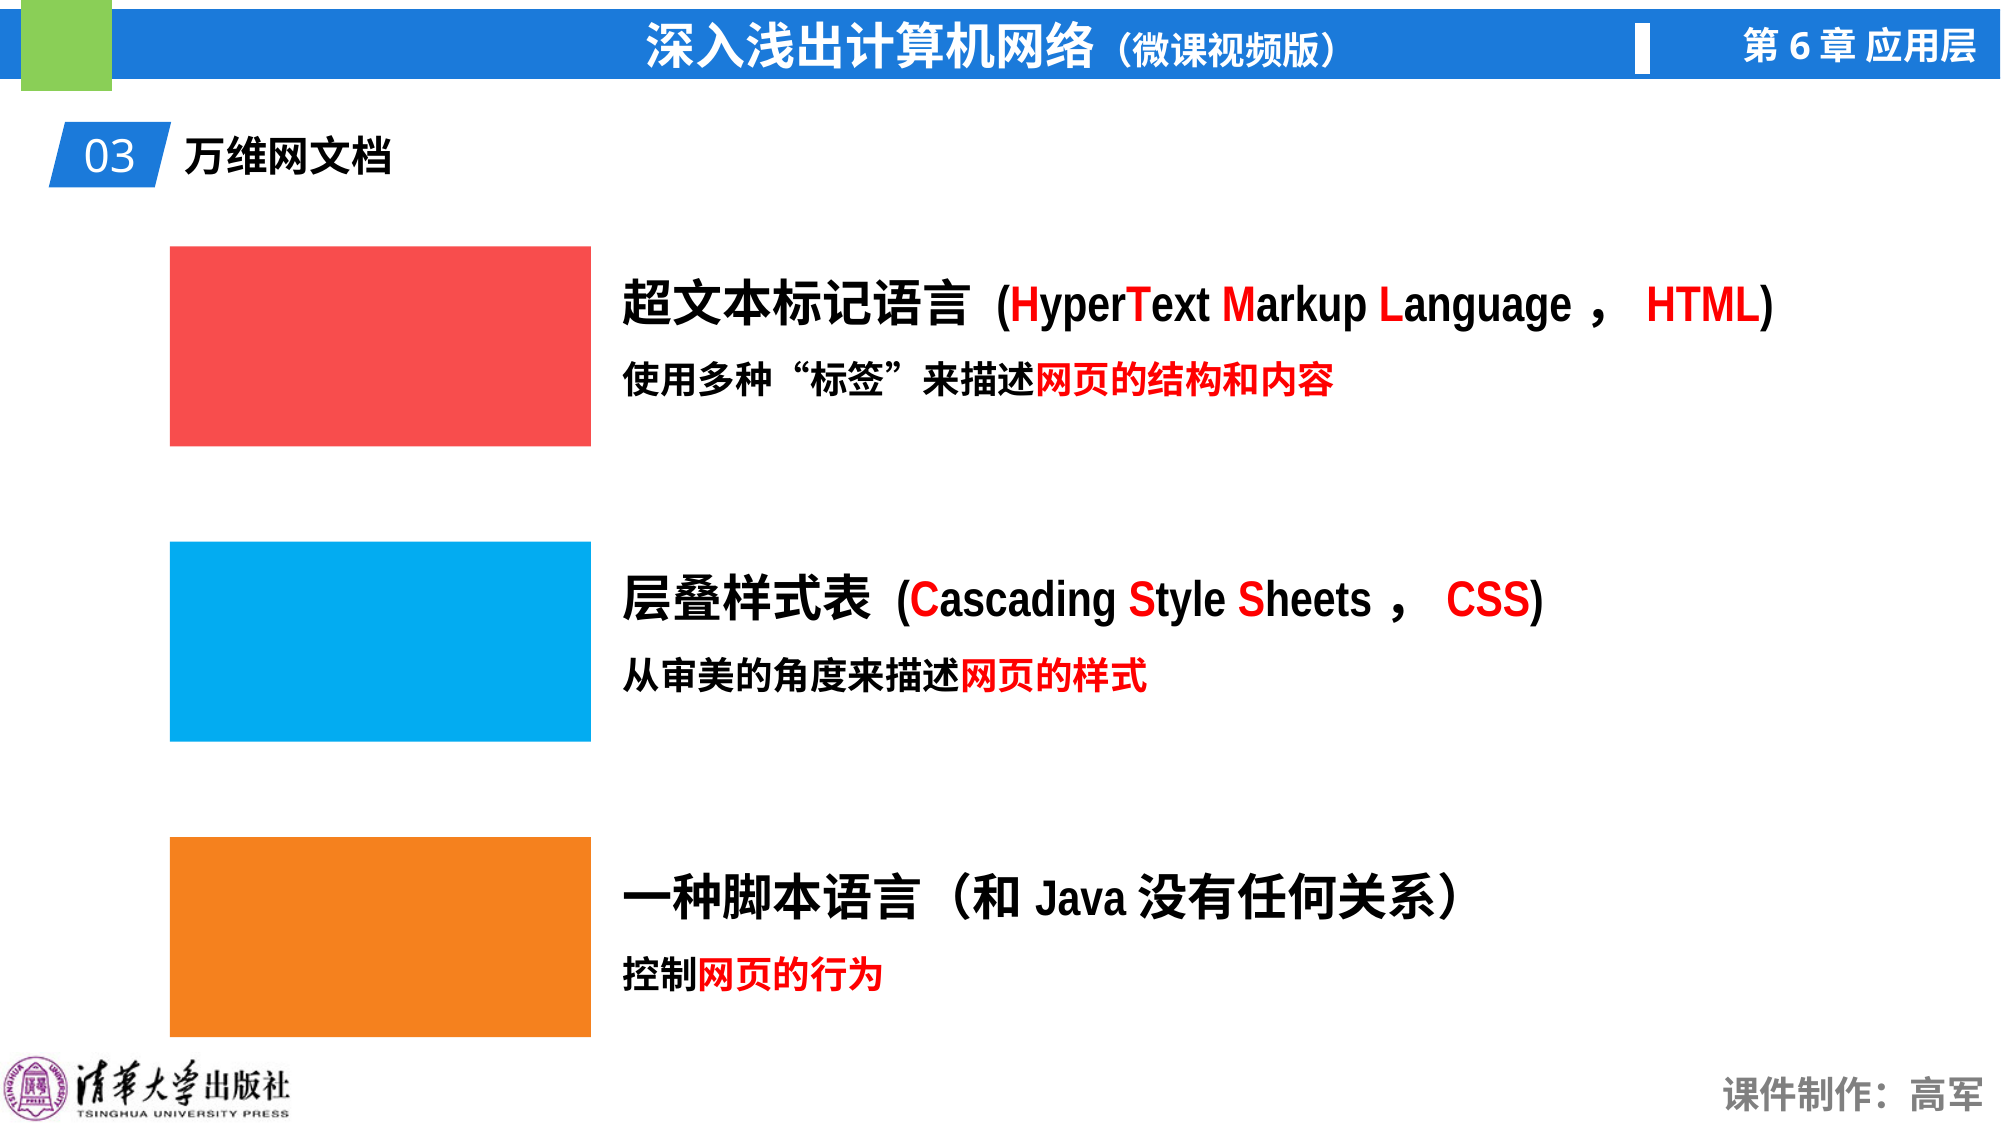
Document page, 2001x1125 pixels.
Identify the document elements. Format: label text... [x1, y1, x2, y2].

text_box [169, 837, 591, 1038]
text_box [169, 541, 591, 742]
text_box 层叠样式表 (Cascading Style Sheets，CSS) [607, 541, 1698, 652]
text_box 从审美的角度来描述网页的样式 [607, 619, 1600, 730]
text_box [169, 246, 591, 447]
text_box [49, 122, 1099, 189]
text_box 一种脚本语言（和Java没有任何关系） [607, 840, 1698, 951]
text_box 使用多种“标签”来描述网页的结构和内容 [607, 323, 1600, 434]
text_box 控制网页的行为 [607, 918, 1600, 1029]
text_box 超文本标记语言 (HyperText Markup Language，HTML) [607, 246, 1831, 357]
picture [0, 1052, 310, 1125]
